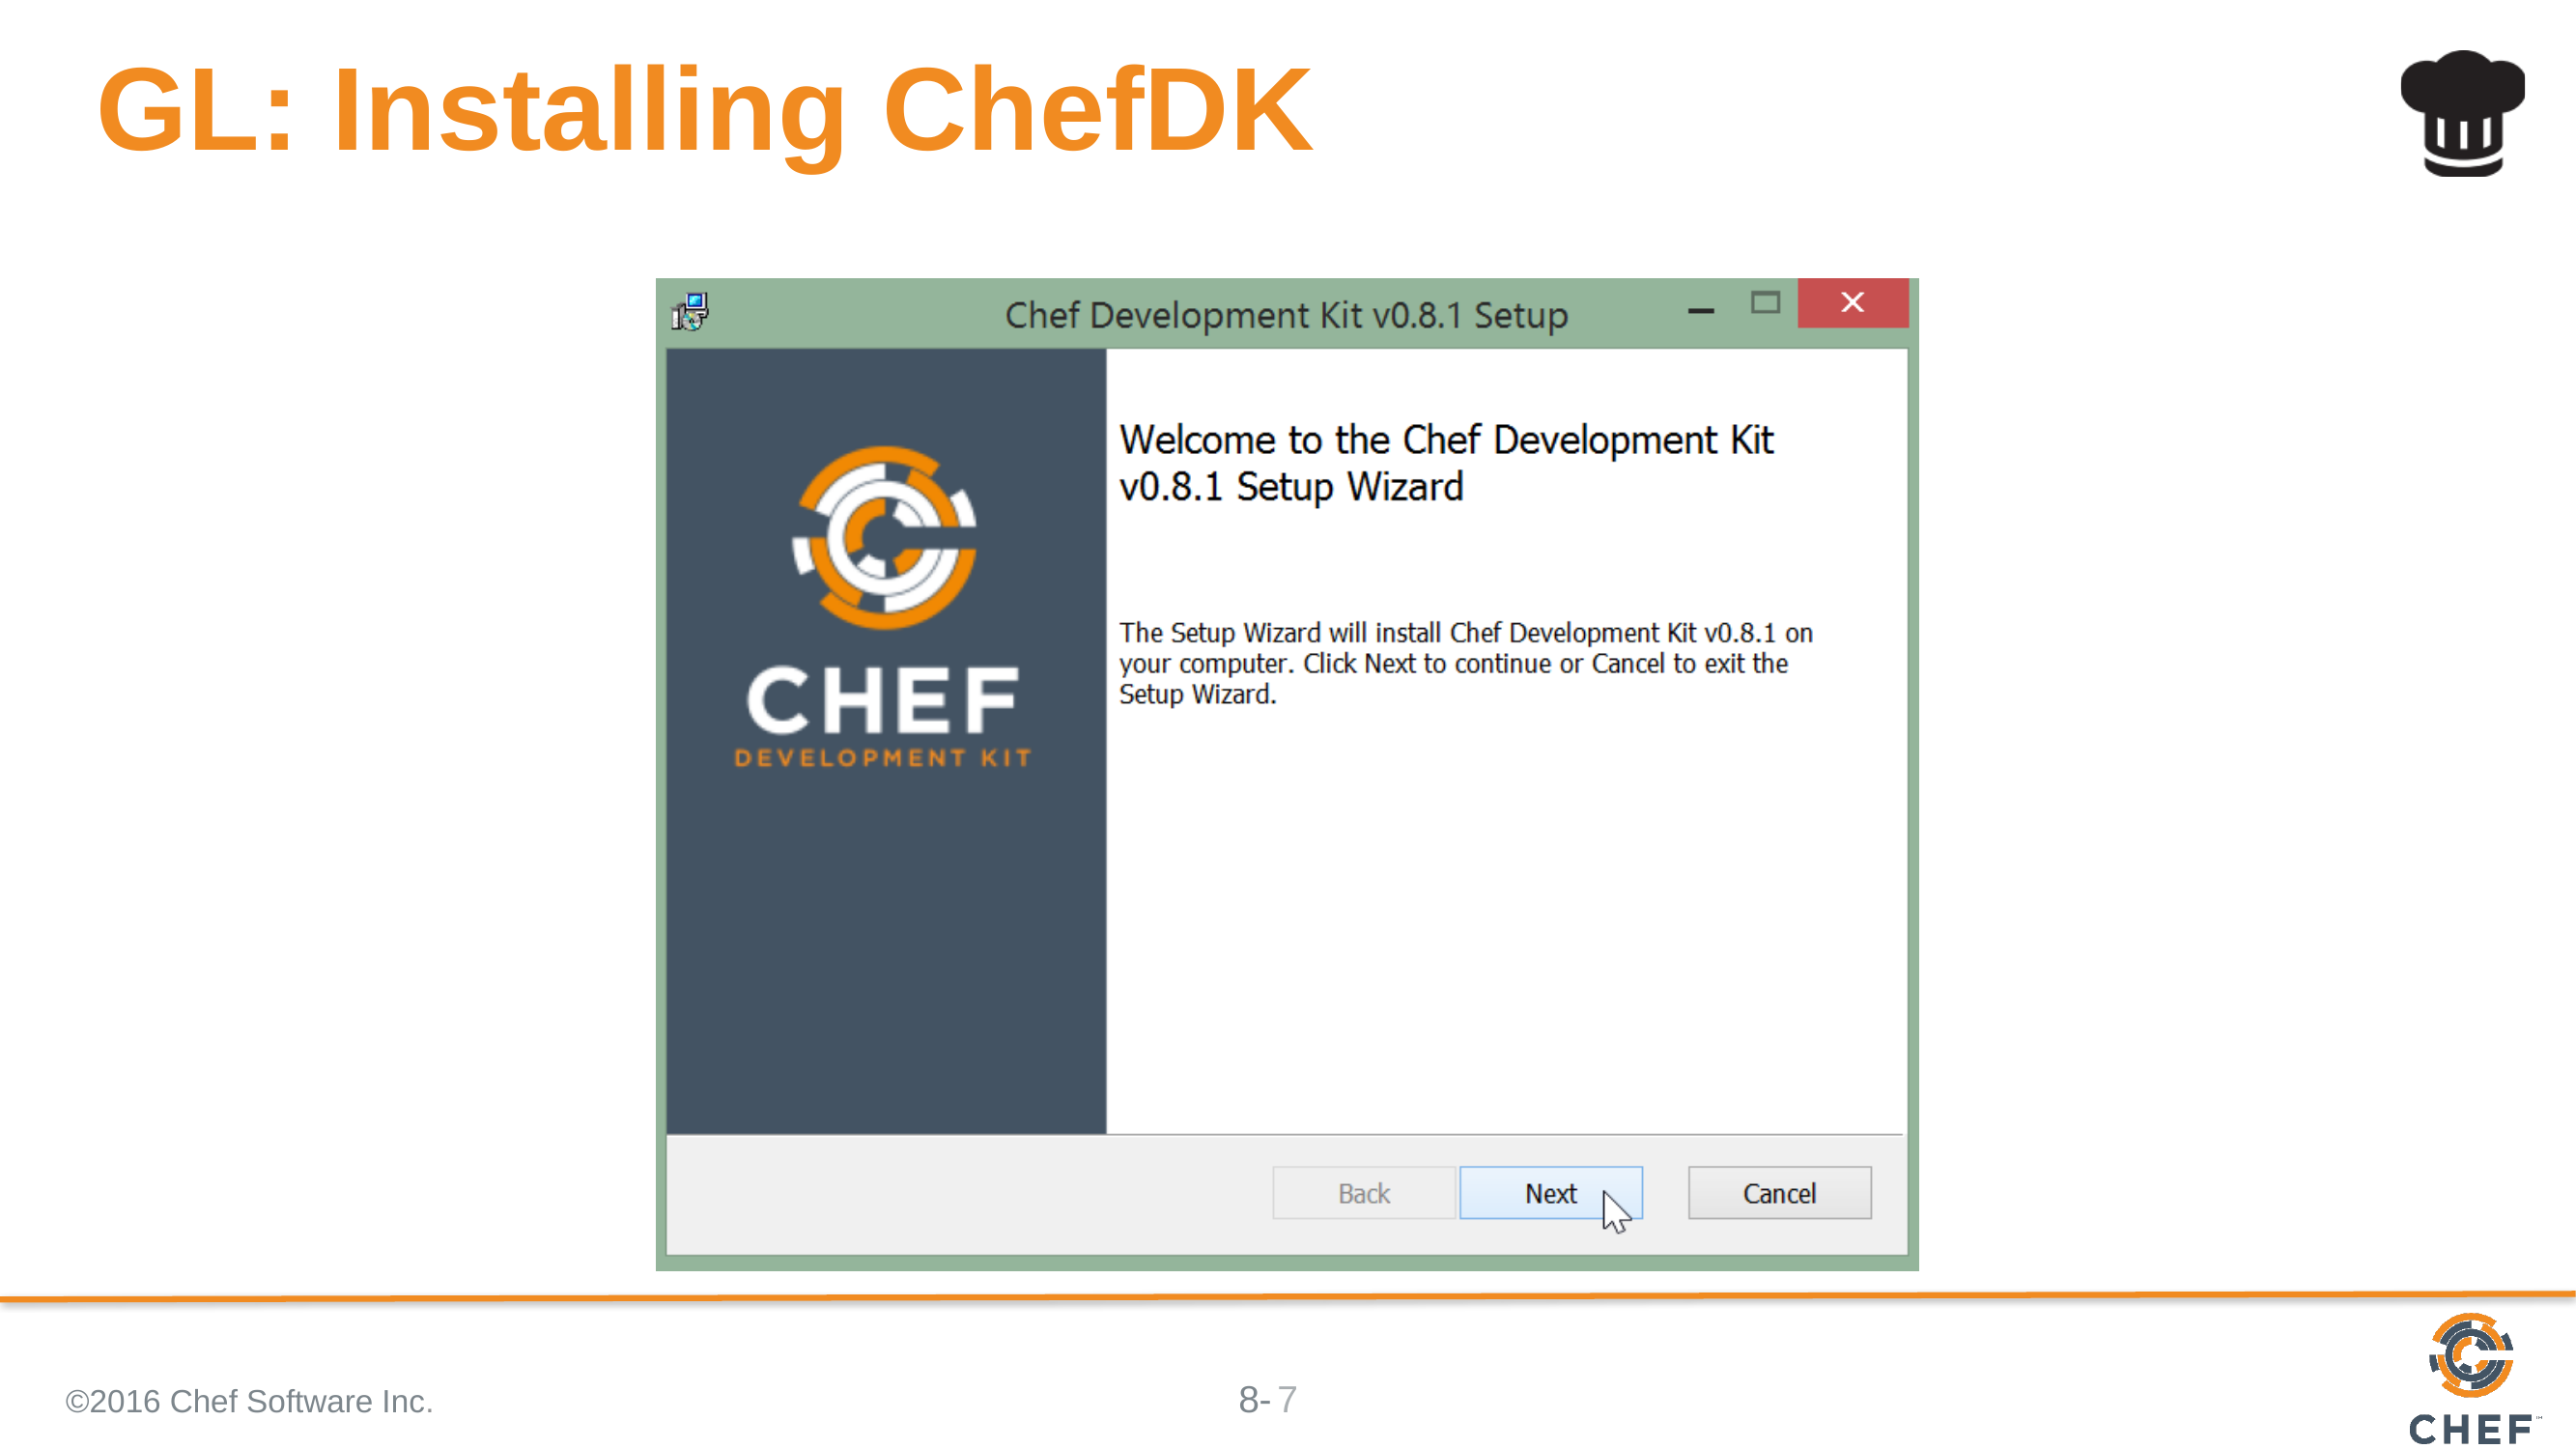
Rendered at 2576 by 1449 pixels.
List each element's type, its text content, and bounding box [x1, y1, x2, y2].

slide_number 7 [998, 1359, 1578, 1437]
title GL: Installing ChefDK [96, 48, 2463, 180]
picture [656, 278, 1919, 1271]
footer ©2016 Chef Software Inc. [51, 1359, 952, 1440]
picture [2399, 1297, 2550, 1449]
